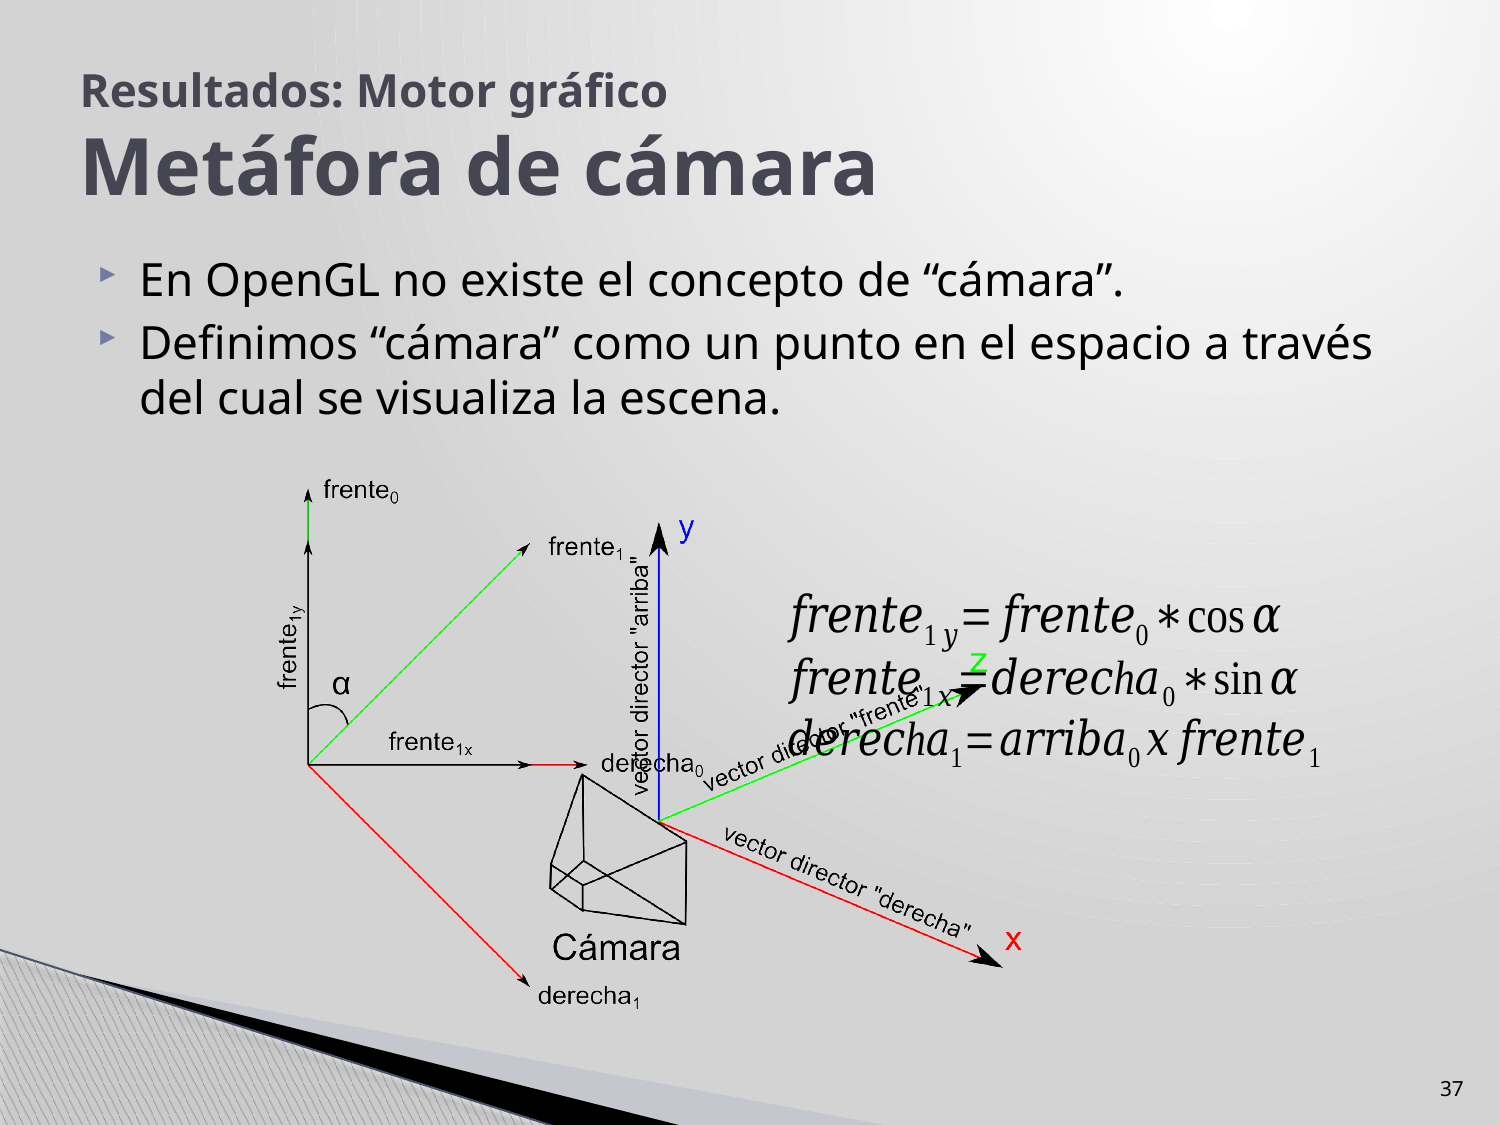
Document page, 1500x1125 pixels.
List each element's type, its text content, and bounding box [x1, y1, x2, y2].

title Resultados: Motor gráfico Metáfora de cámara [64, 42, 1449, 231]
slide_number 37 [1418, 1051, 1479, 1112]
picture [277, 479, 1022, 1010]
list En OpenGL no existe el concepto de “cámara”. Definimos “cámara” como un punto en el espacio a través del cual se visualiza la escena. [64, 243, 1447, 986]
